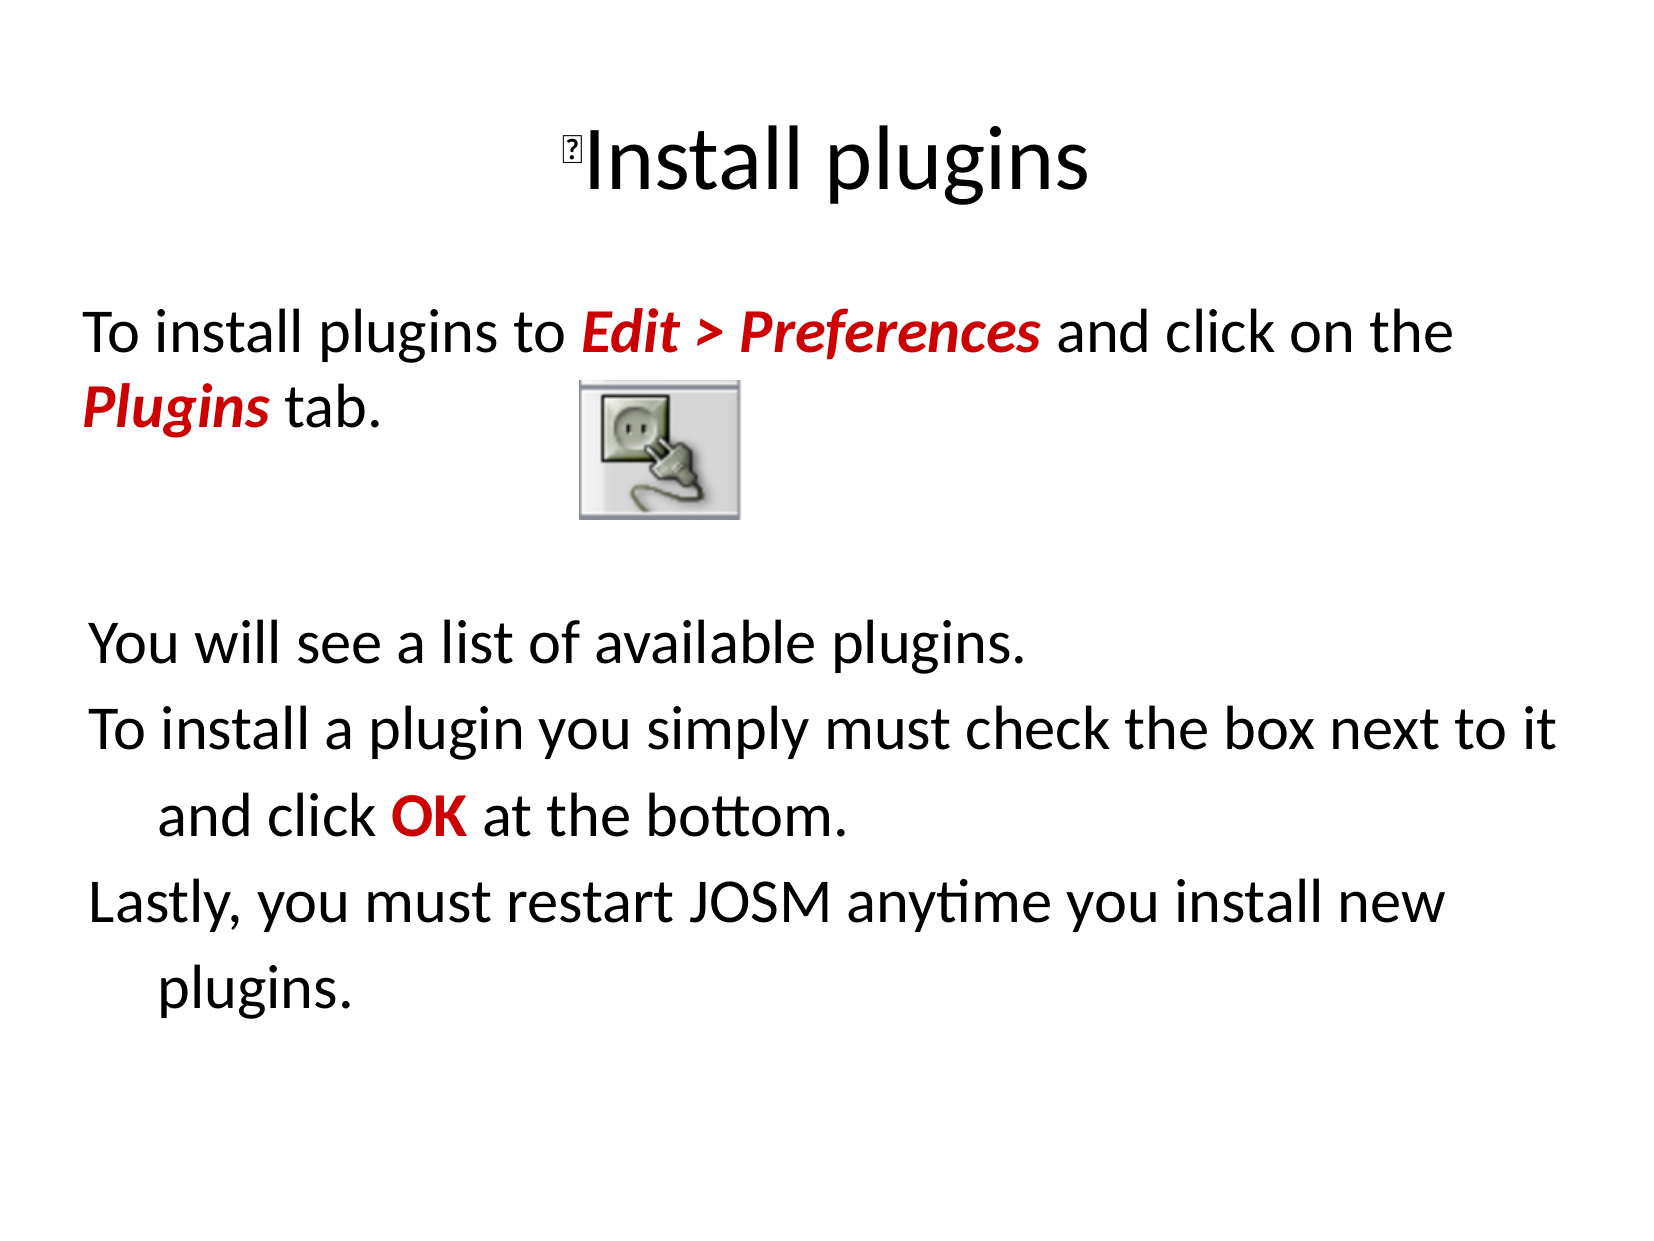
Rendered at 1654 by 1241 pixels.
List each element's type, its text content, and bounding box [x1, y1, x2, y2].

text_box To install plugins to Edit > Preferences and click on the Plugins tab. You will see a list of available plugins. To install a plugin you simply must check the box next to it and click OK at the bottom. Lastly, you must restart JOSM anytime you install new plugins. [82, 290, 1571, 1010]
text_box Install plugins [82, 49, 1571, 257]
picture [579, 380, 743, 521]
